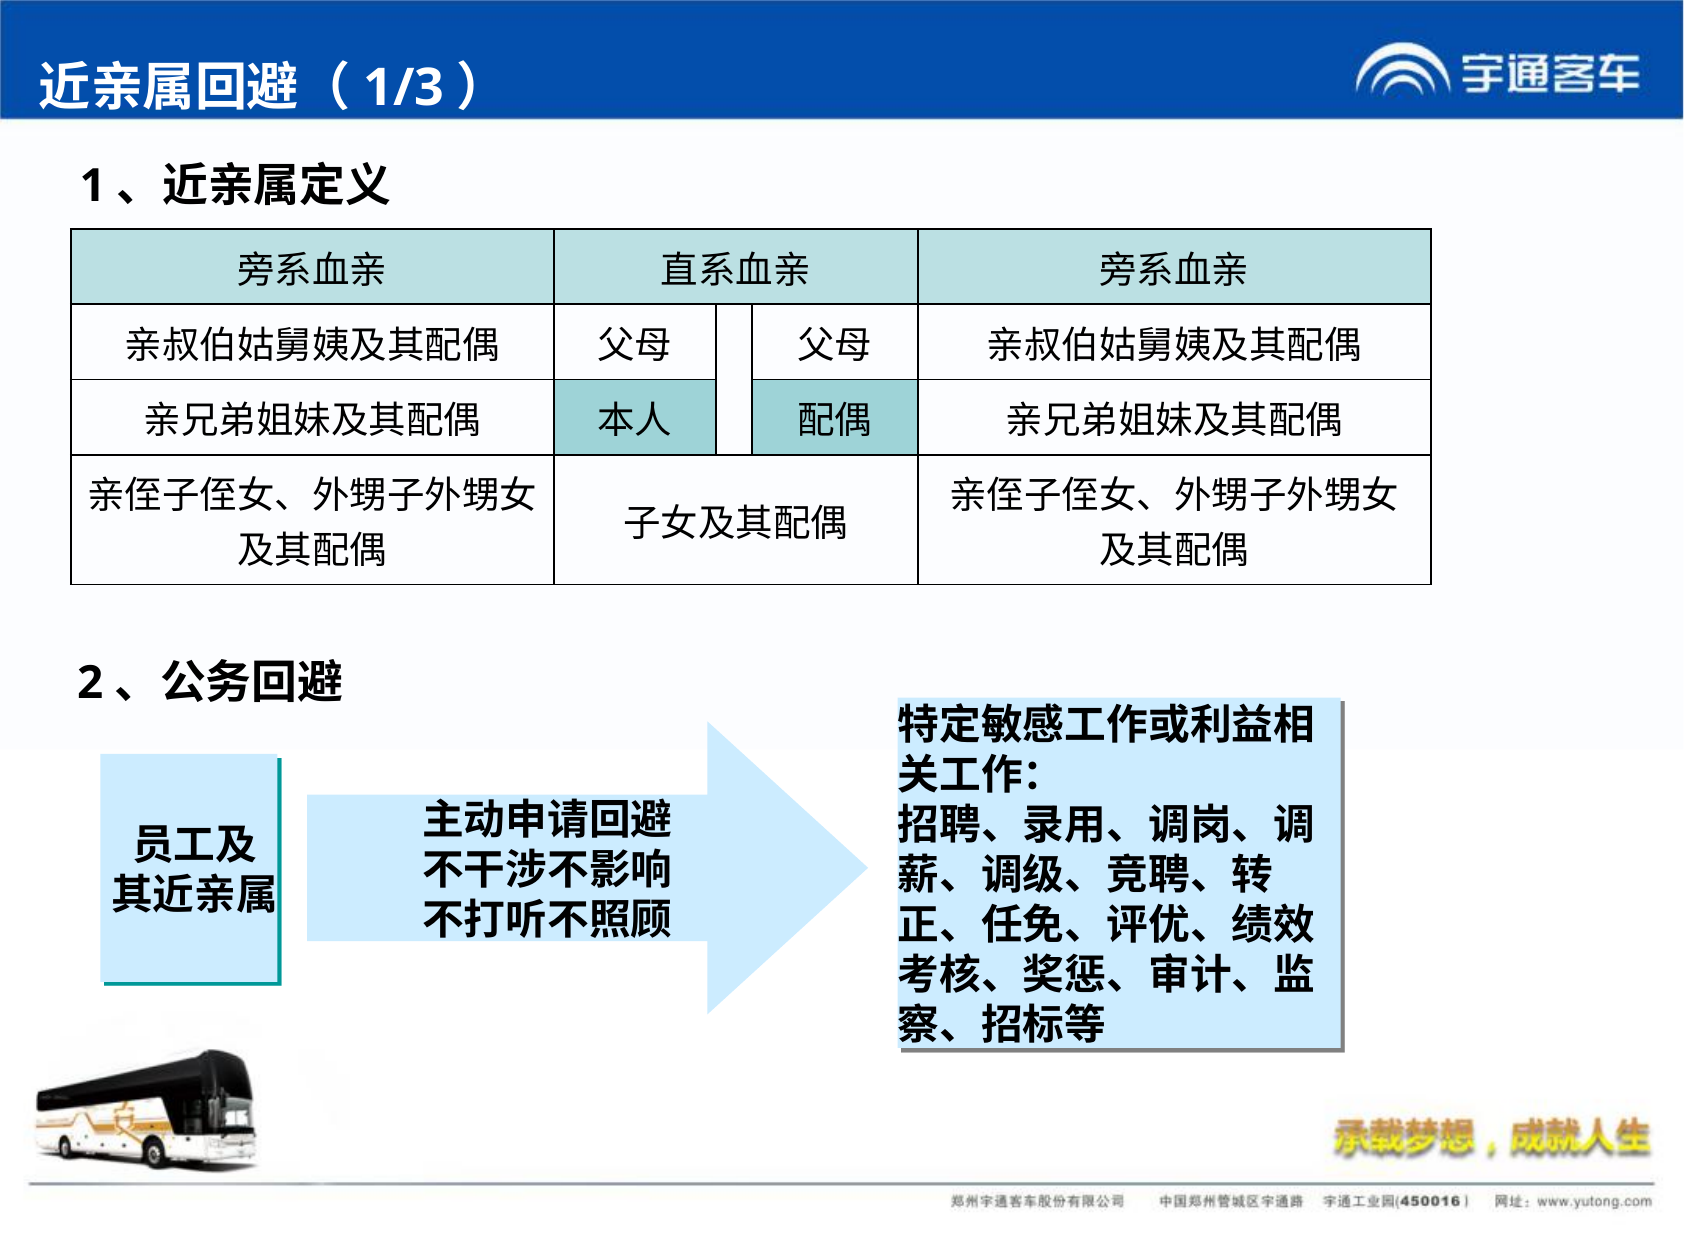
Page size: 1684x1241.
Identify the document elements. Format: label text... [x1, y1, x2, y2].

table_cell 父母 [753, 305, 917, 379]
text_box 近亲属回避（1/3） [24, 11, 524, 124]
table_header 直系血亲 [555, 230, 917, 303]
table_cell 父母 [555, 305, 715, 379]
table_cell 子女及其配偶 [555, 456, 917, 584]
table_header 旁系血亲 [919, 230, 1430, 303]
table_header 旁系血亲 [72, 230, 553, 303]
table_cell 本人 [555, 380, 715, 454]
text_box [100, 695, 1341, 1050]
table_cell 亲兄弟姐妹及其配偶 [72, 380, 553, 454]
picture [0, 0, 1684, 1241]
table_cell 亲侄子侄女、外甥子外甥女及其配偶 [72, 456, 553, 584]
table_cell 配偶 [753, 380, 917, 454]
text_box 2、公务回避 [62, 645, 423, 716]
text_box 1、近亲属定义 [64, 148, 426, 219]
table_cell 亲兄弟姐妹及其配偶 [919, 380, 1430, 454]
table_cell [717, 305, 751, 454]
table_cell 亲叔伯姑舅姨及其配偶 [919, 305, 1430, 379]
table_cell 亲侄子侄女、外甥子外甥女及其配偶 [919, 456, 1430, 584]
table_cell 亲叔伯姑舅姨及其配偶 [72, 305, 553, 379]
